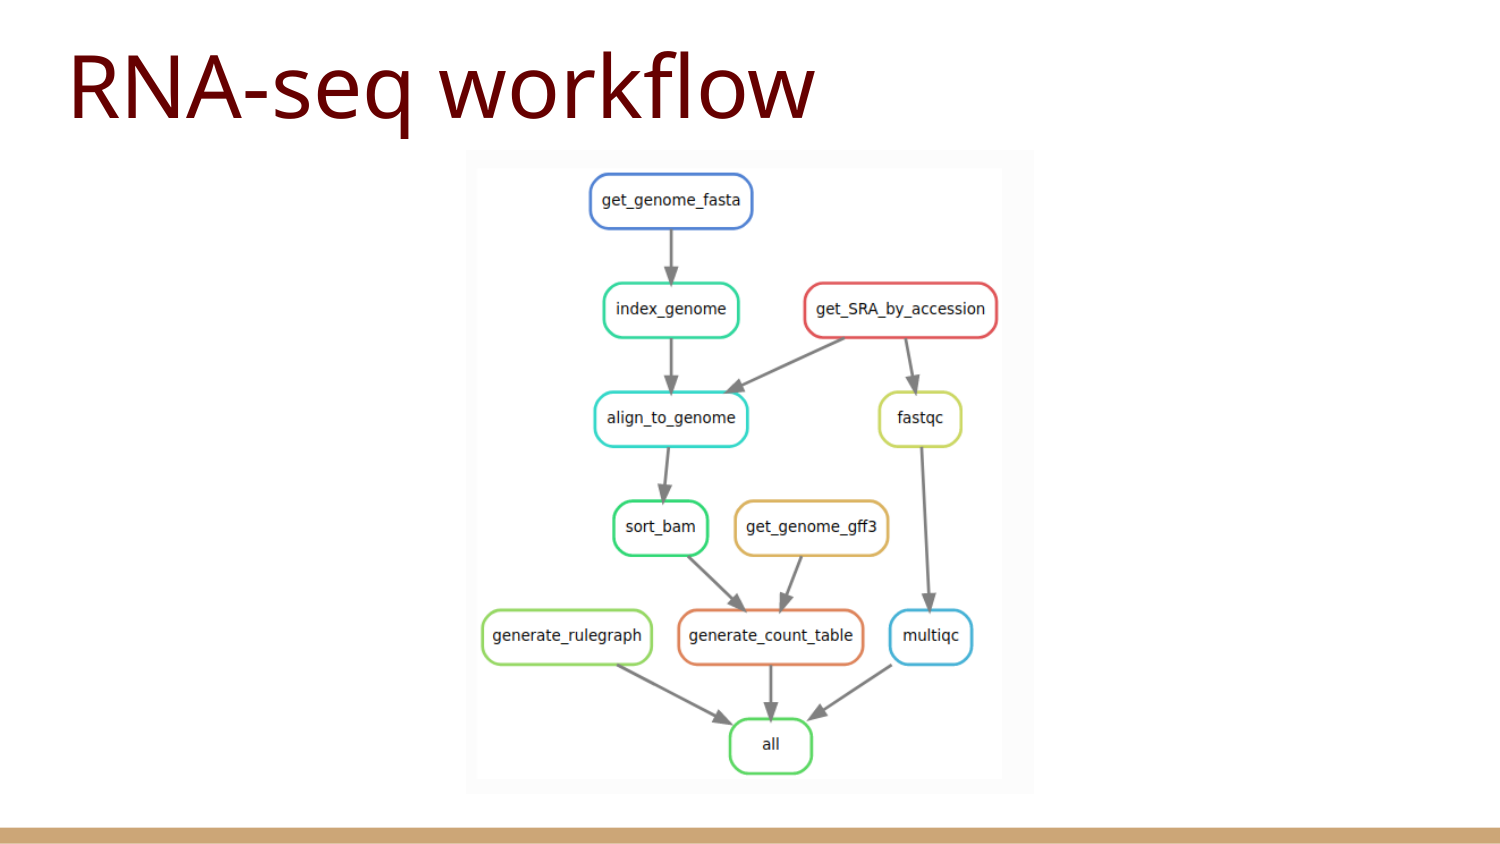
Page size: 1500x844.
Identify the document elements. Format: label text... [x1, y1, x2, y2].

title RNA-seq workflow [51, 14, 1449, 151]
picture [466, 150, 1034, 794]
